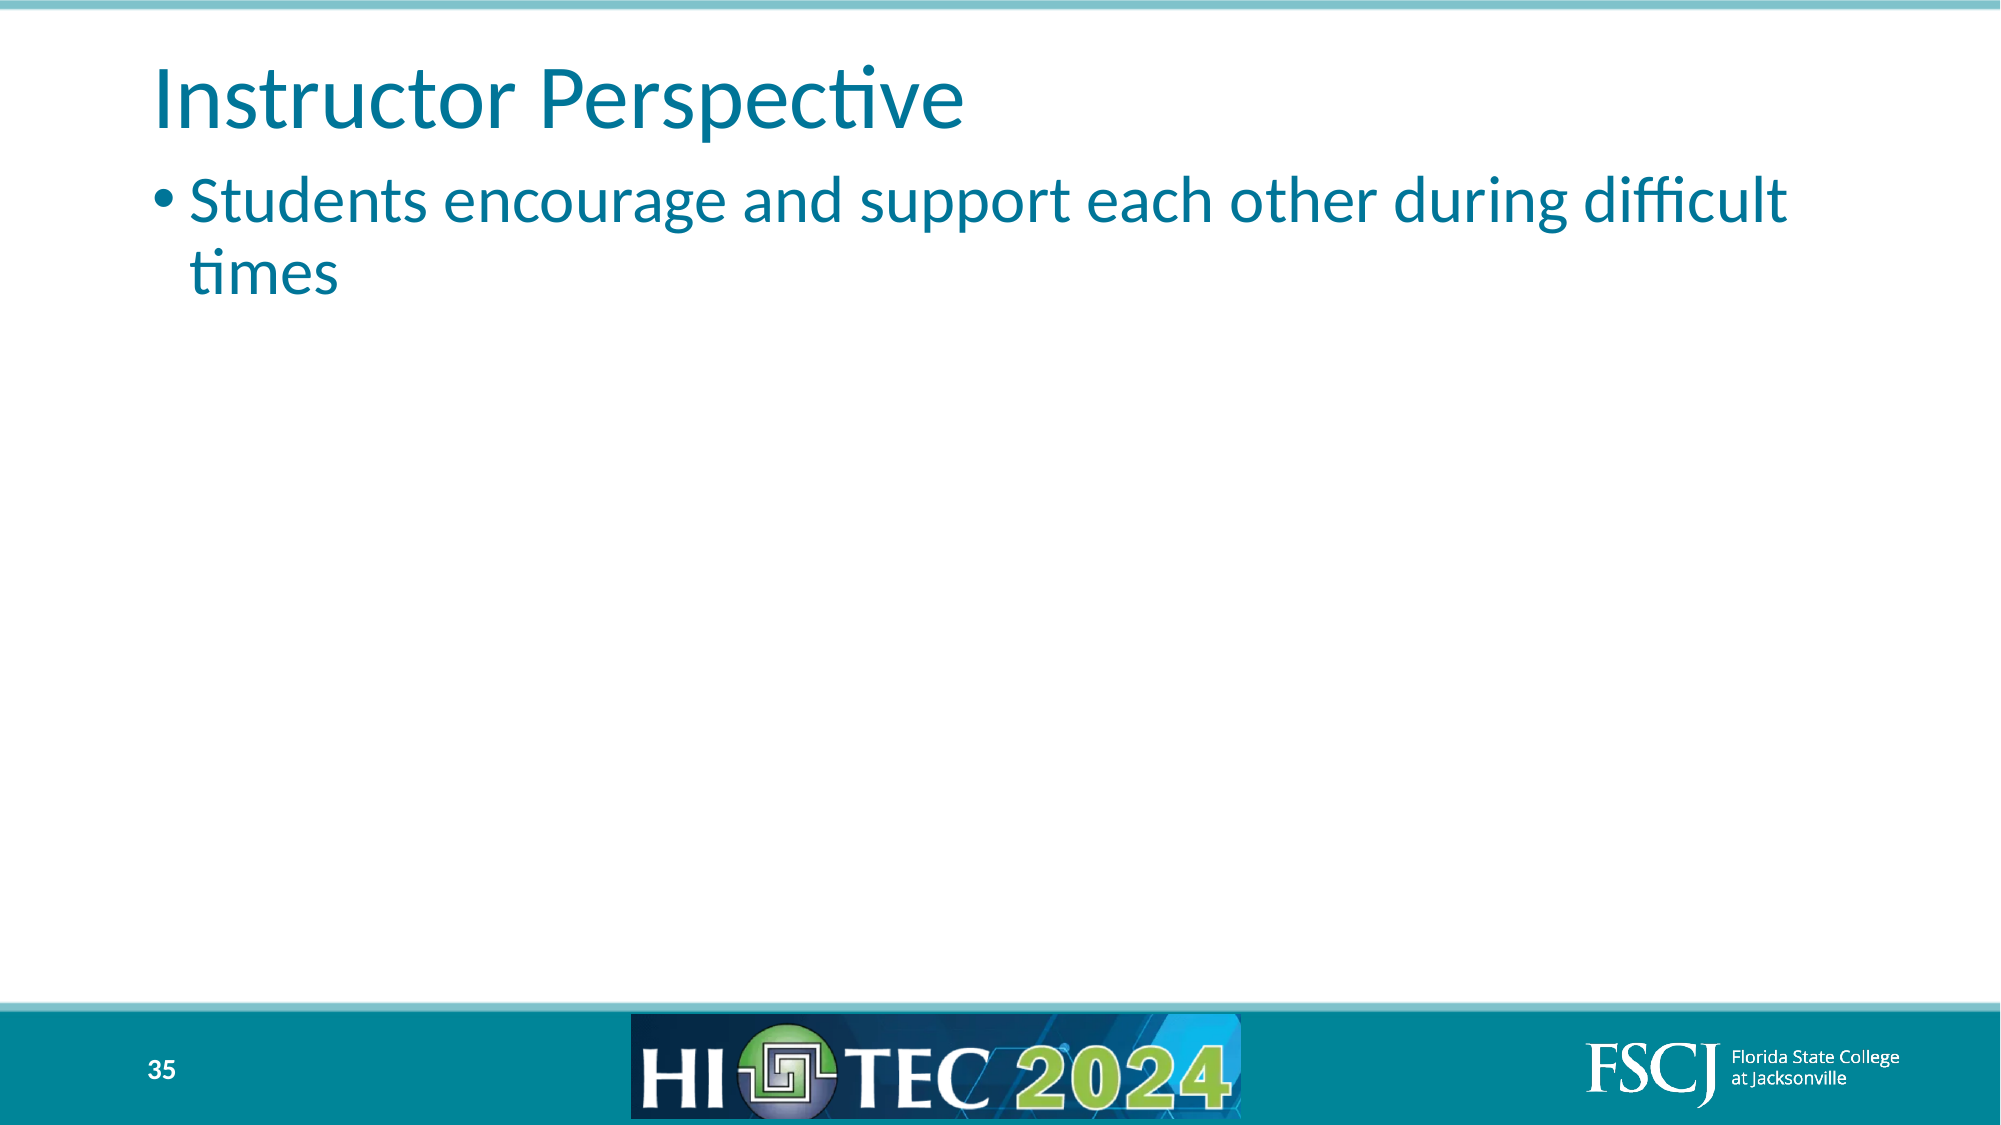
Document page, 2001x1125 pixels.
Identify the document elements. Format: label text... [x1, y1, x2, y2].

title Instructor Perspective [137, 20, 1863, 157]
list Students encourage and support each other during difficult times [137, 157, 1863, 780]
picture [0, 0, 2001, 1125]
